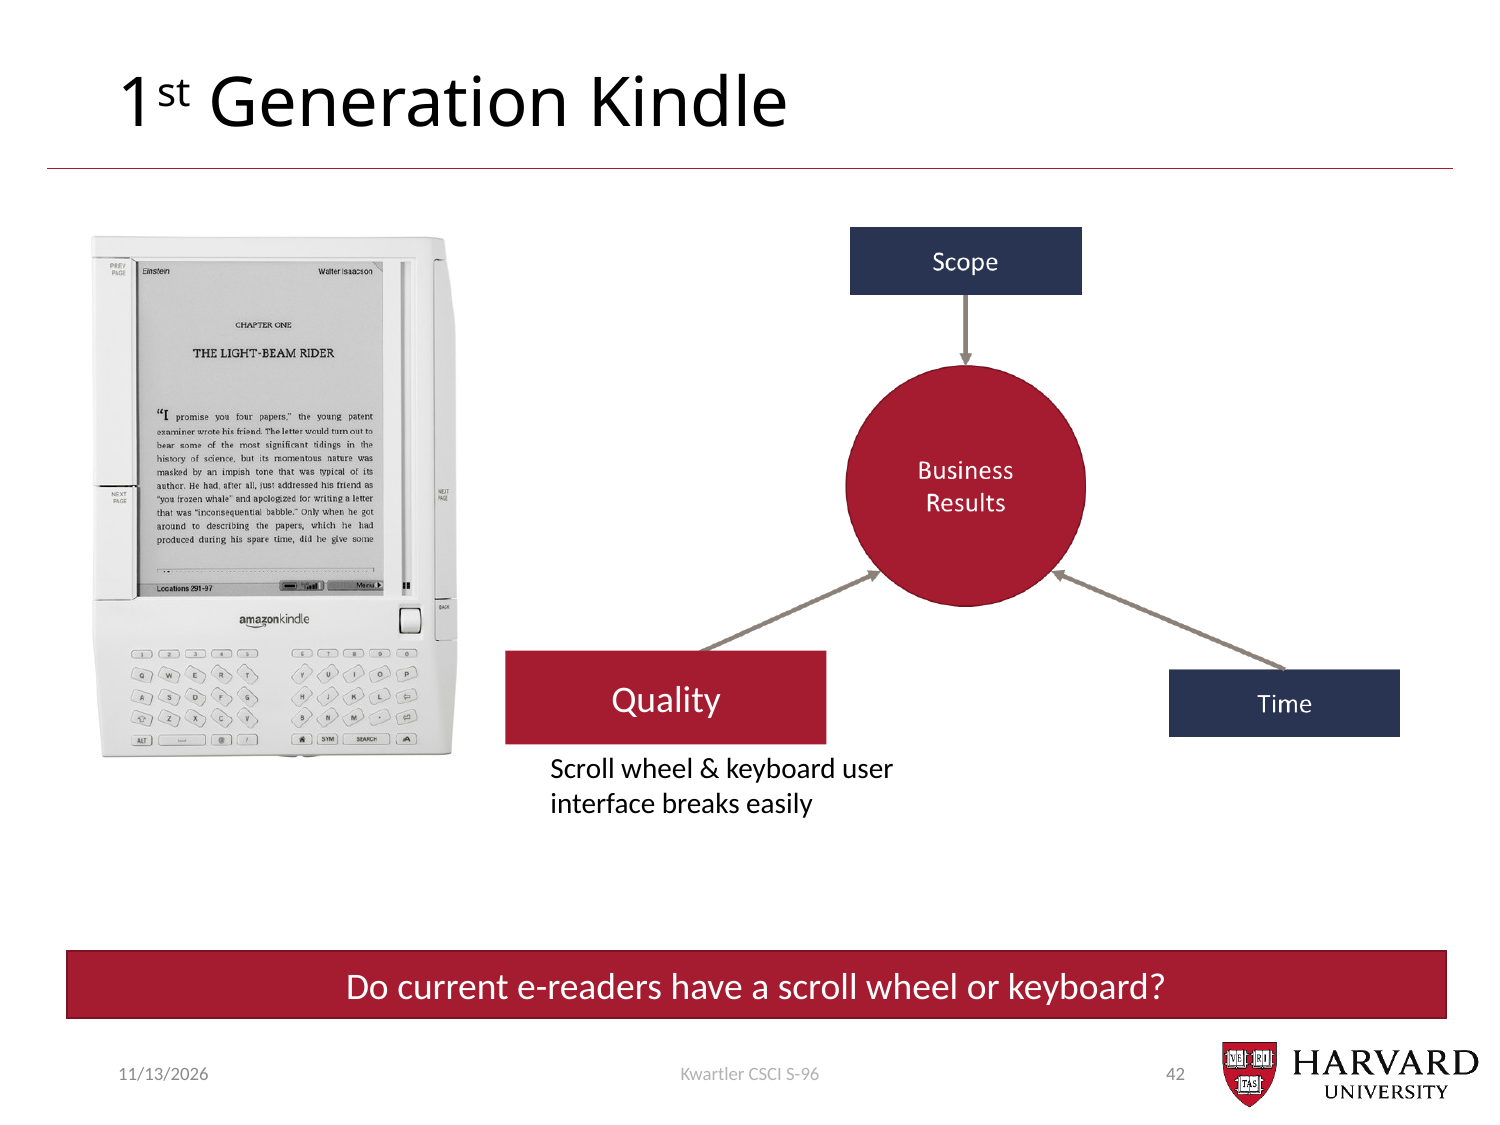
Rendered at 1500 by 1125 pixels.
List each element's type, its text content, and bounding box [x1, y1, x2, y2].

picture [45, 234, 485, 759]
picture [1200, 1024, 1500, 1125]
text_box Scroll wheel & keyboard user interface breaks easily [535, 741, 927, 827]
title 1st Generation Kindle [103, 59, 1397, 157]
text_box Quality [504, 650, 828, 745]
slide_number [103, 1042, 441, 1103]
footer Kwartler CSCI S-96 [496, 1042, 1004, 1103]
picture [546, 227, 1400, 737]
text_box Do current e-readers have a scroll wheel or keyboard? [66, 950, 1447, 1019]
slide_number 42 [1059, 1042, 1200, 1103]
